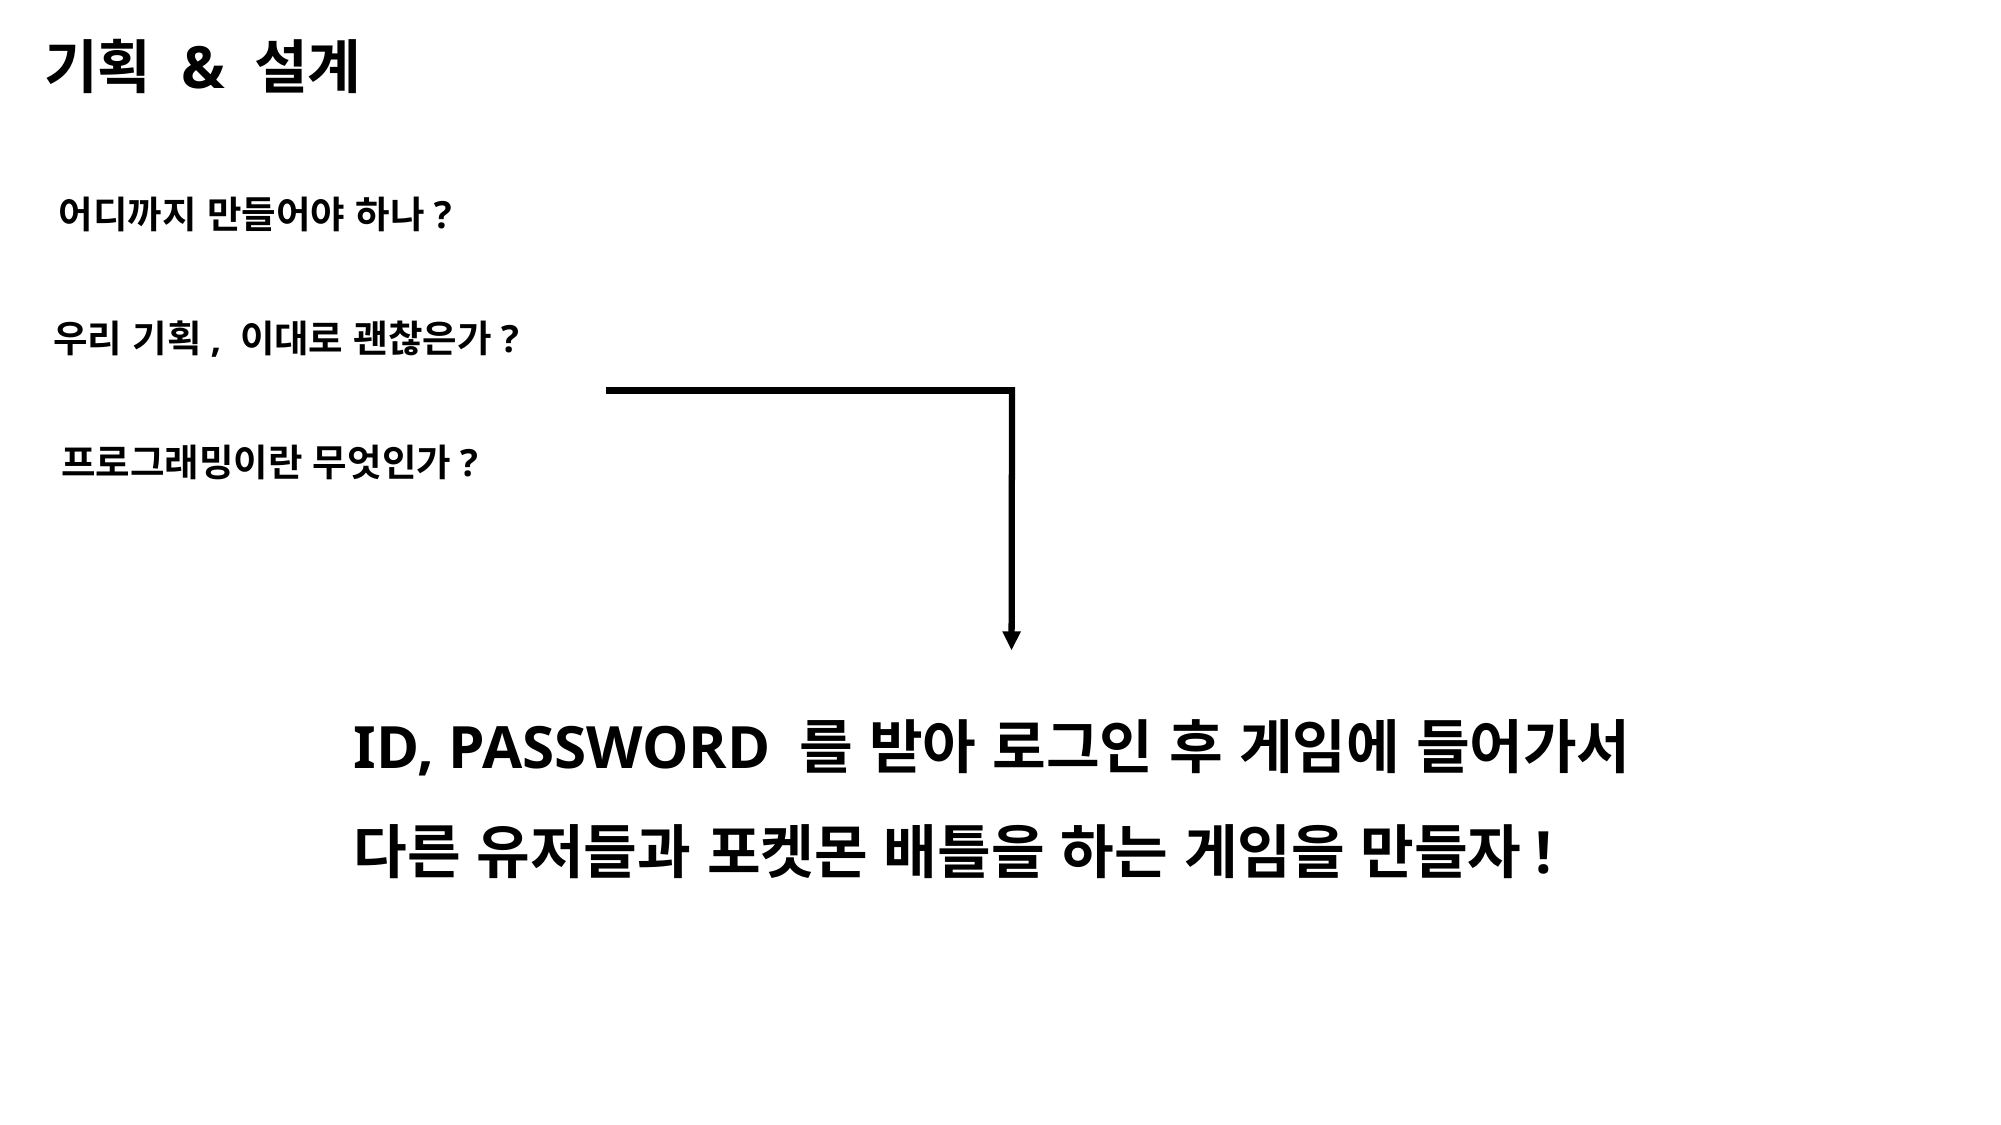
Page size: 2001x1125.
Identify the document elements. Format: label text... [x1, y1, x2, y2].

text_box 프로그래밍이란 무엇인가? [46, 431, 494, 491]
text_box ID, PASSWORD 를 받아 로그인 후 게임에 들어가서 다른 유저들과 포켓몬 배틀을 하는 게임을 만들자! [338, 667, 1661, 893]
text_box 어디까지 만들어야 하나? [44, 183, 467, 243]
list 기획 & 설계 [29, 31, 446, 141]
text_box 우리 기획, 이대로 괜찮은가? [38, 307, 534, 367]
